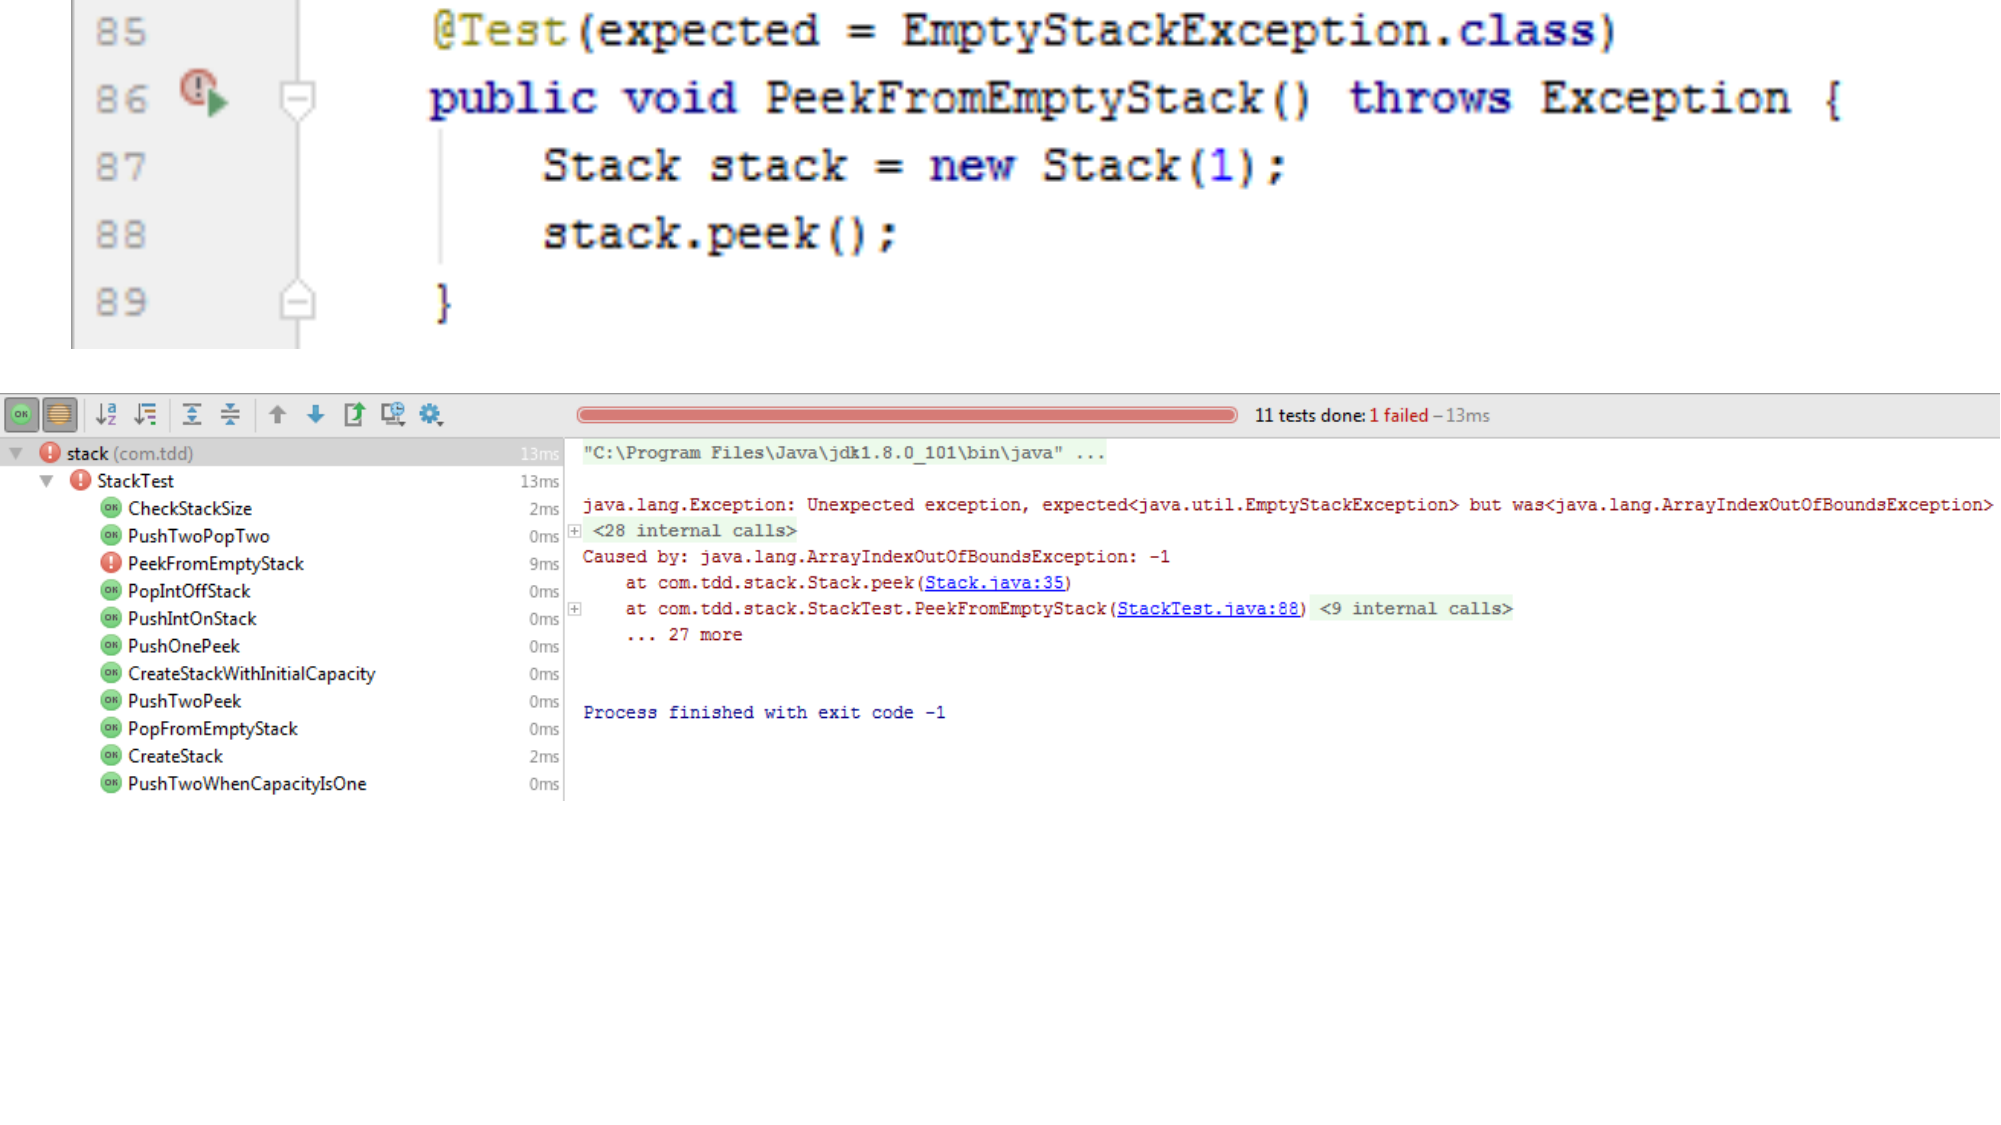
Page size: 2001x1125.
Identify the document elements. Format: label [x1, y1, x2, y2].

picture [0, 393, 2000, 801]
picture [71, 0, 1880, 349]
